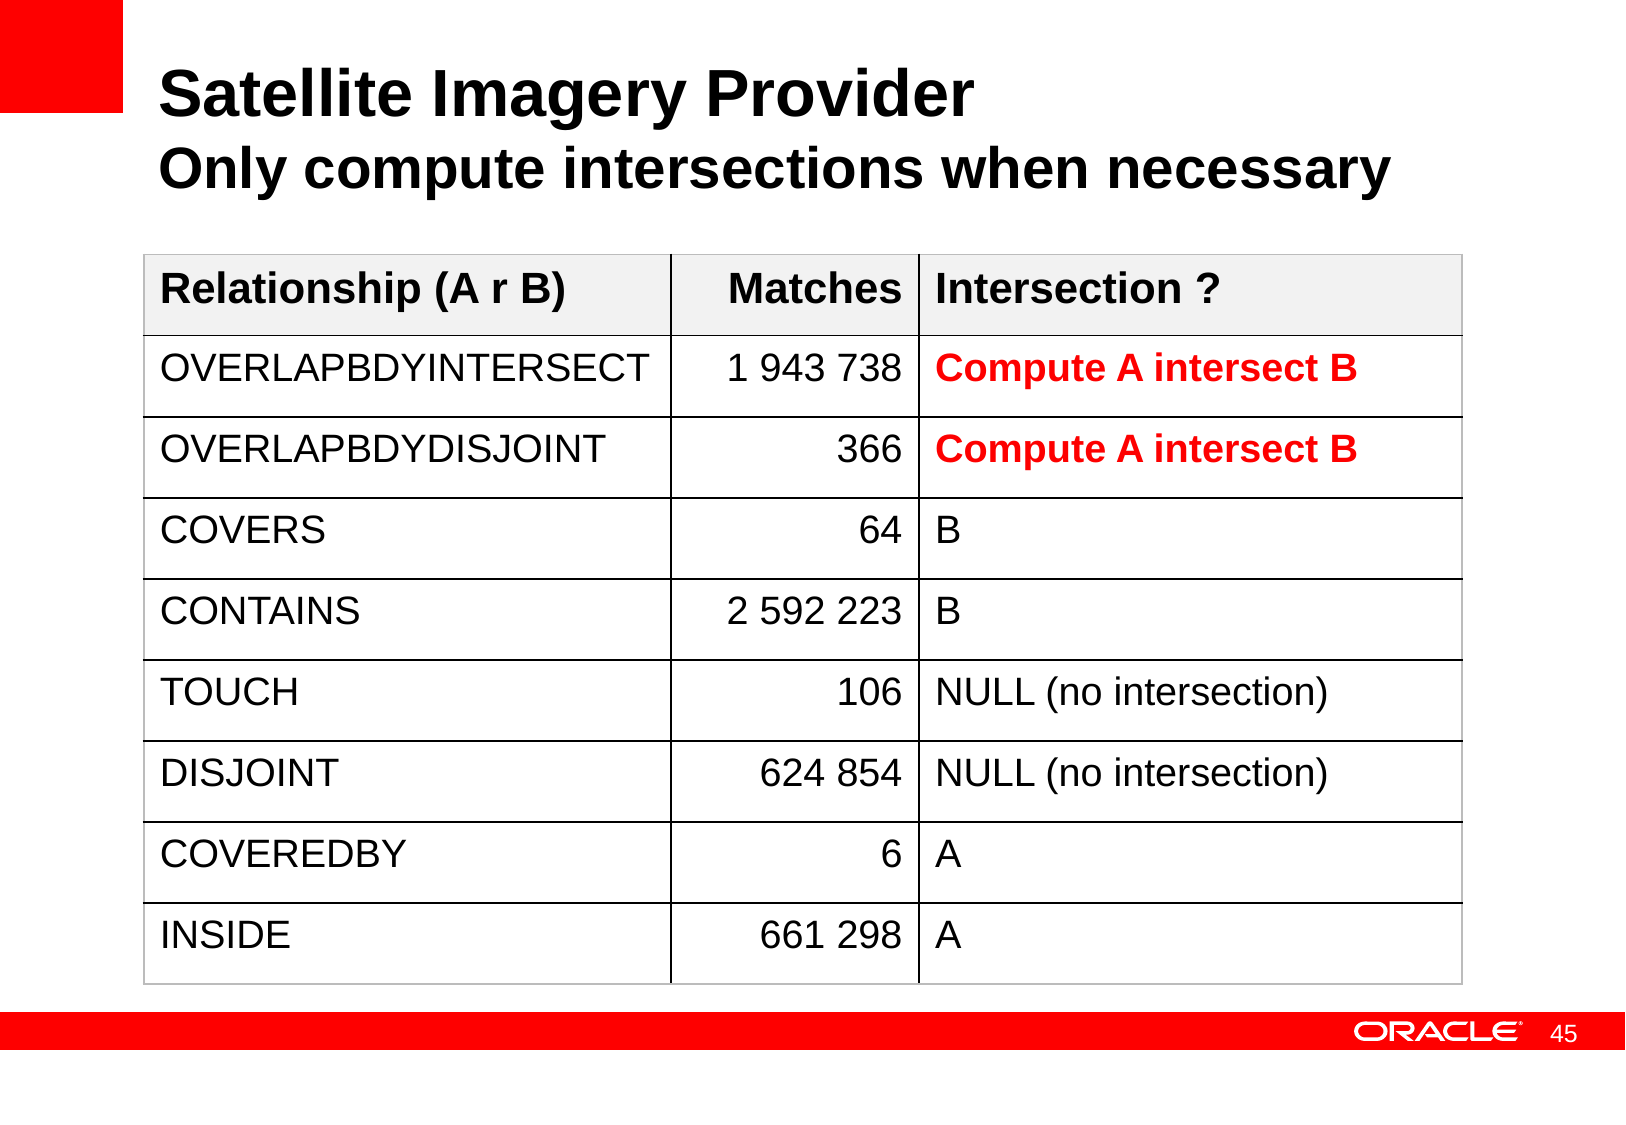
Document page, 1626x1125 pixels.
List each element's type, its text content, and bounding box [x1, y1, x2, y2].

table_cell B [920, 499, 1461, 578]
table_cell 106 [672, 661, 918, 740]
picture [0, 0, 123, 113]
table_cell B [920, 580, 1461, 659]
table_cell INSIDE [145, 904, 670, 983]
table_cell 2 592 223 [672, 580, 918, 659]
table_cell A [920, 823, 1461, 902]
table_header Relationship (A r B) [145, 255, 670, 335]
table_cell OVERLAPBDYDISJOINT [145, 418, 670, 497]
picture [0, 1012, 1625, 1050]
table_header Matches [672, 255, 918, 335]
table_cell Compute A intersect B [920, 336, 1461, 416]
table_cell 366 [672, 418, 918, 497]
table_cell 6 [672, 823, 918, 902]
table_cell A [920, 904, 1461, 983]
table_cell OVERLAPBDYINTERSECT [145, 336, 670, 416]
table_cell DISJOINT [145, 742, 670, 821]
table_cell COVEREDBY [145, 823, 670, 902]
table_cell 661 298 [672, 904, 918, 983]
table_cell 64 [672, 499, 918, 578]
table_cell 624 854 [672, 742, 918, 821]
title Satellite Imagery Provider Only compute intersections when necessary [157, 49, 1506, 205]
table_cell Compute A intersect B [920, 418, 1461, 497]
table_cell NULL (no intersection) [920, 742, 1461, 821]
table_cell TOUCH [145, 661, 670, 740]
table_header Intersection ? [920, 255, 1461, 335]
table_cell NULL (no intersection) [920, 661, 1461, 740]
table_cell COVERS [145, 499, 670, 578]
table_cell CONTAINS [145, 580, 670, 659]
table_cell 1 943 738 [672, 336, 918, 416]
